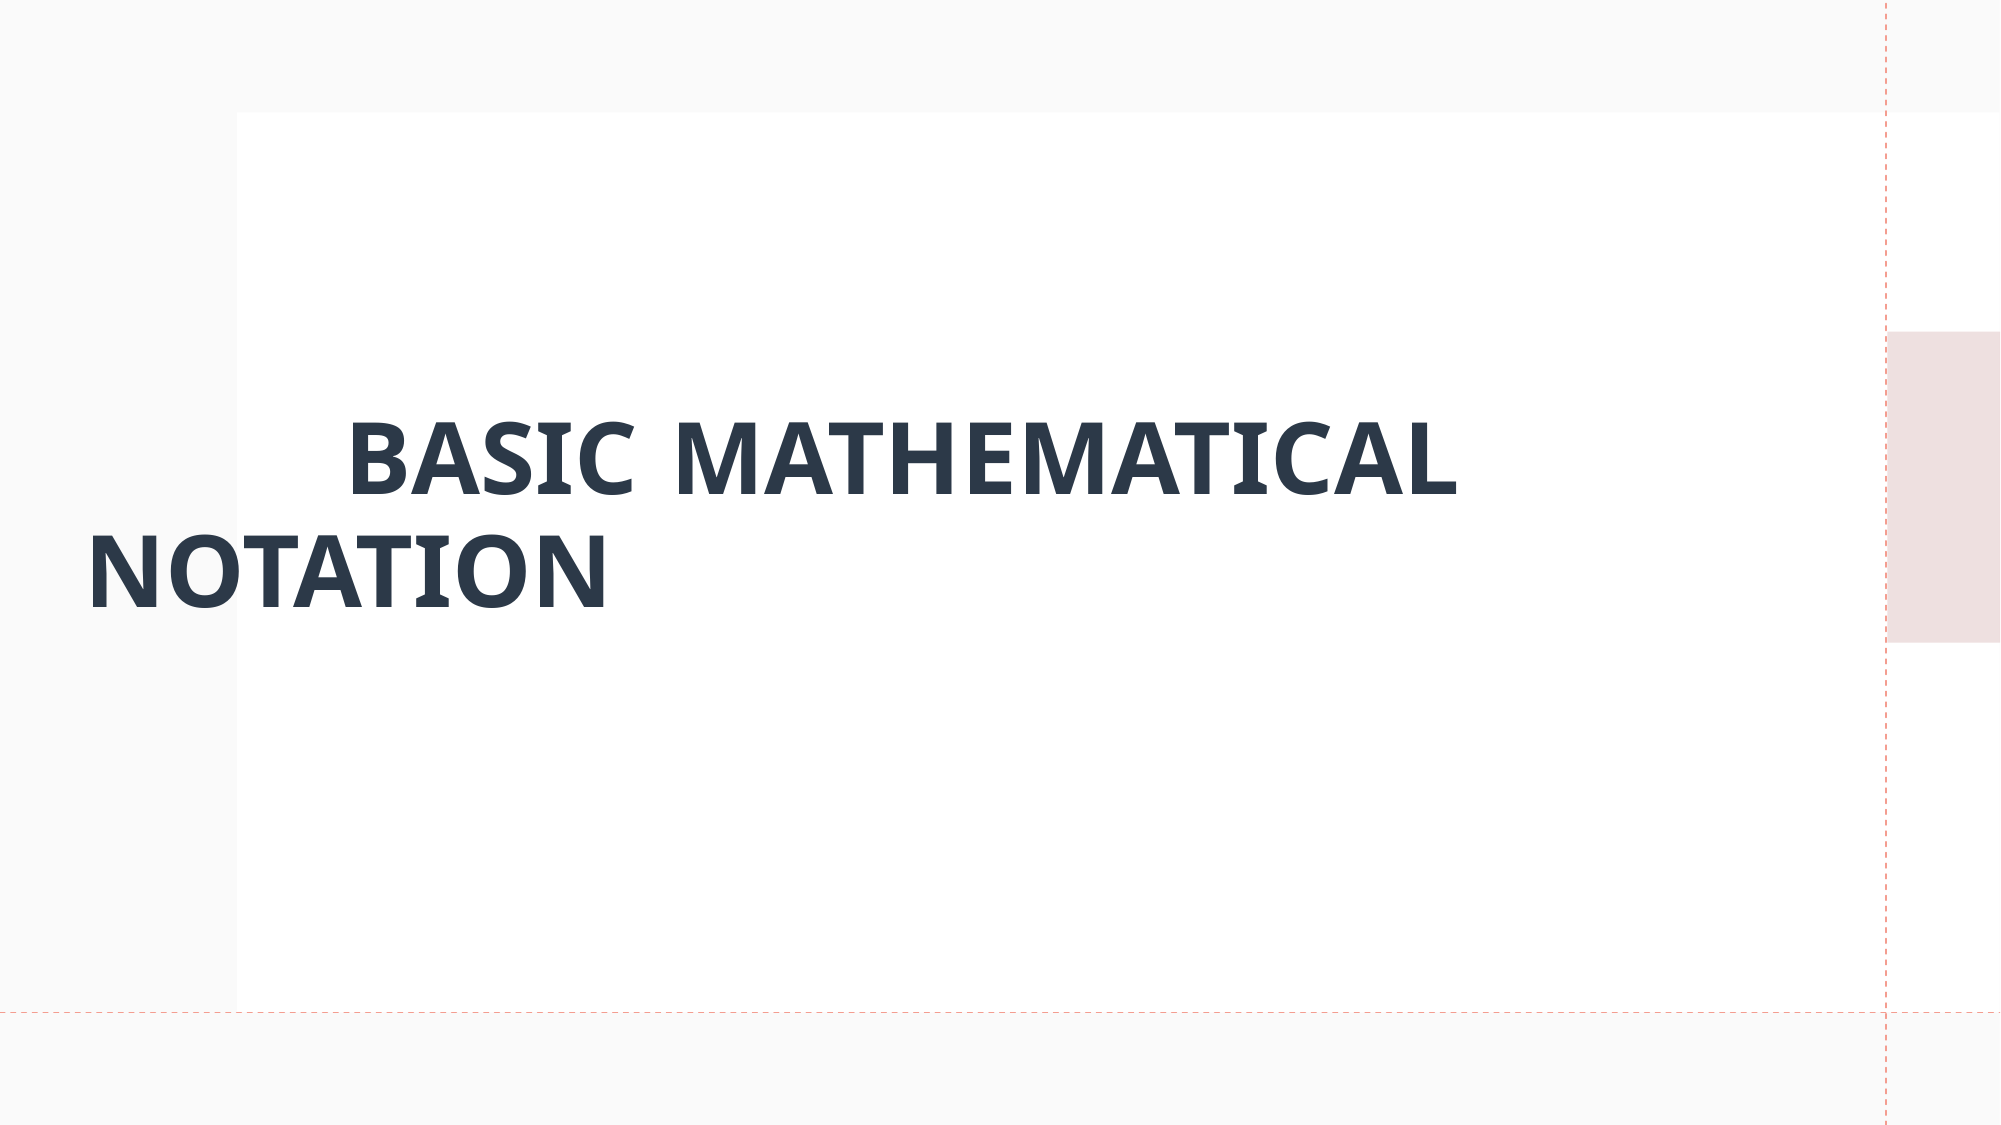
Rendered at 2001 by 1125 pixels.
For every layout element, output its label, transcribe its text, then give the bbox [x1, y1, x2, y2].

title BASIC MATHEMATICAL NOTATION [69, 94, 1894, 637]
